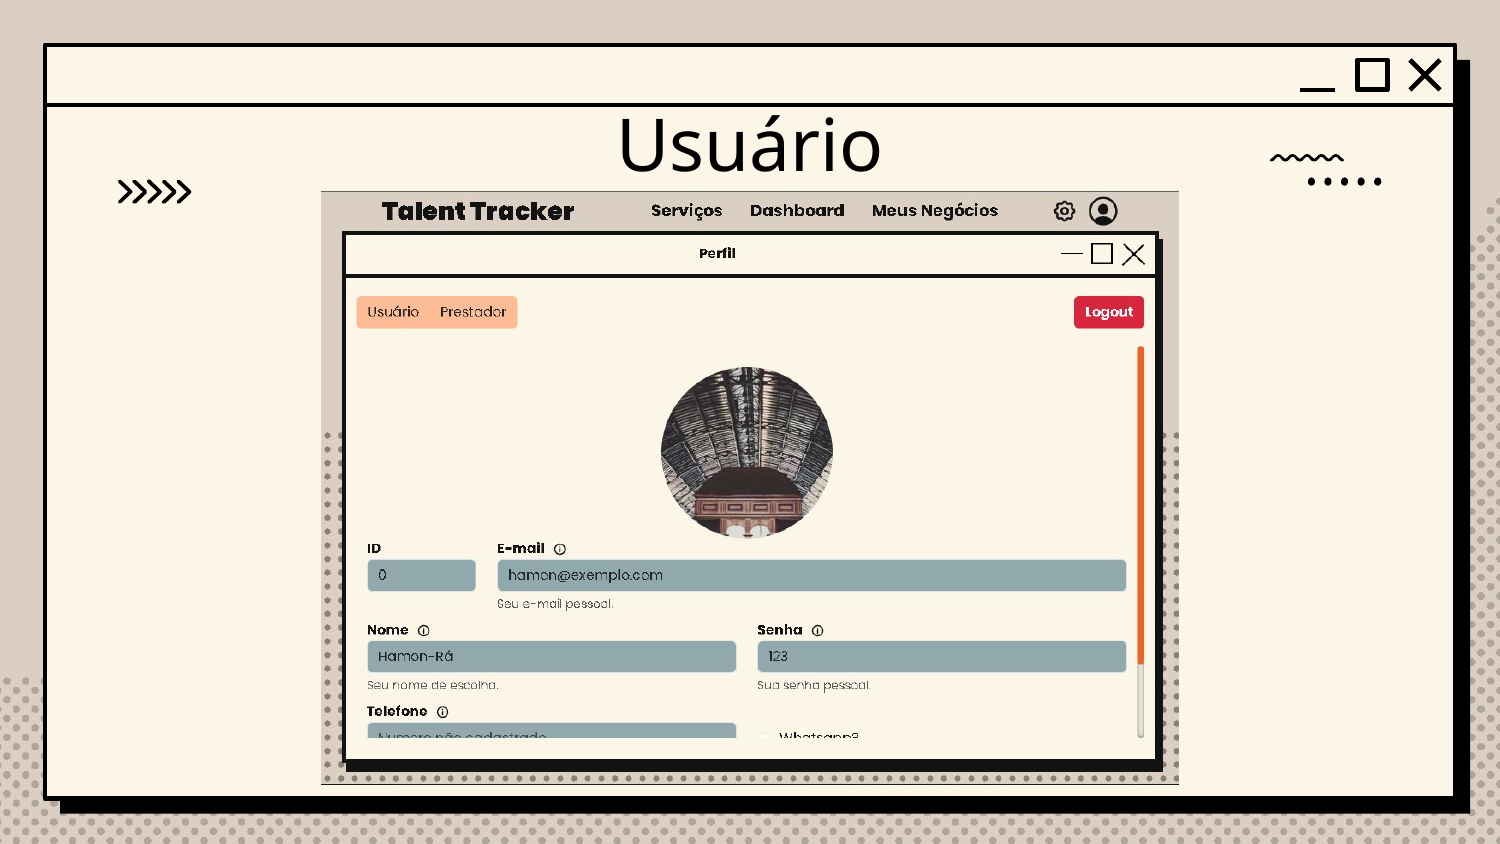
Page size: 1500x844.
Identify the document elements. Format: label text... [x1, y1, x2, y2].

text_box [1340, 177, 1349, 186]
text_box [146, 179, 162, 204]
picture [321, 191, 1179, 785]
title Usuário [117, 83, 1384, 196]
text_box [177, 180, 192, 204]
text_box [1307, 177, 1315, 186]
text_box [1357, 177, 1365, 186]
text_box [132, 180, 147, 204]
text_box [118, 180, 133, 204]
text_box [1324, 177, 1332, 186]
text_box [1374, 177, 1382, 186]
text_box [161, 180, 177, 204]
text_box [1269, 154, 1345, 162]
